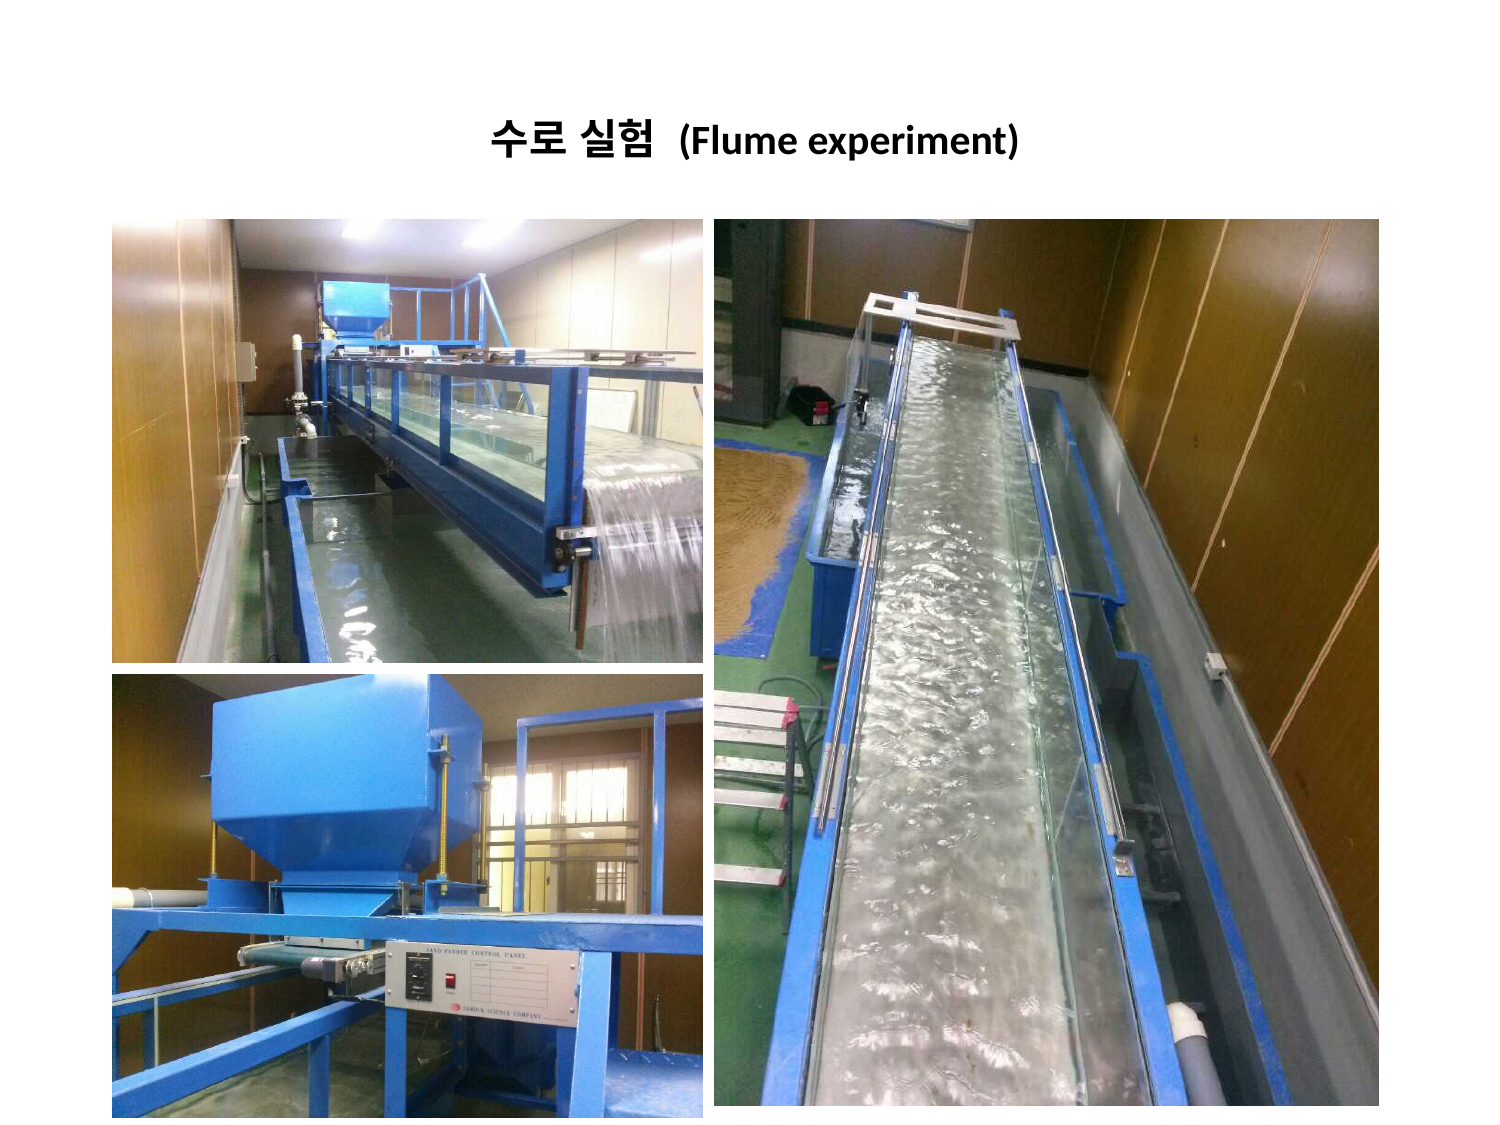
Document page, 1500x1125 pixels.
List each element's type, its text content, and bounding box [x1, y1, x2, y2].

list 수로 실험 (Flume experiment) [46, 99, 1465, 176]
picture [111, 674, 703, 1118]
picture [111, 219, 703, 663]
picture [714, 219, 1380, 1106]
